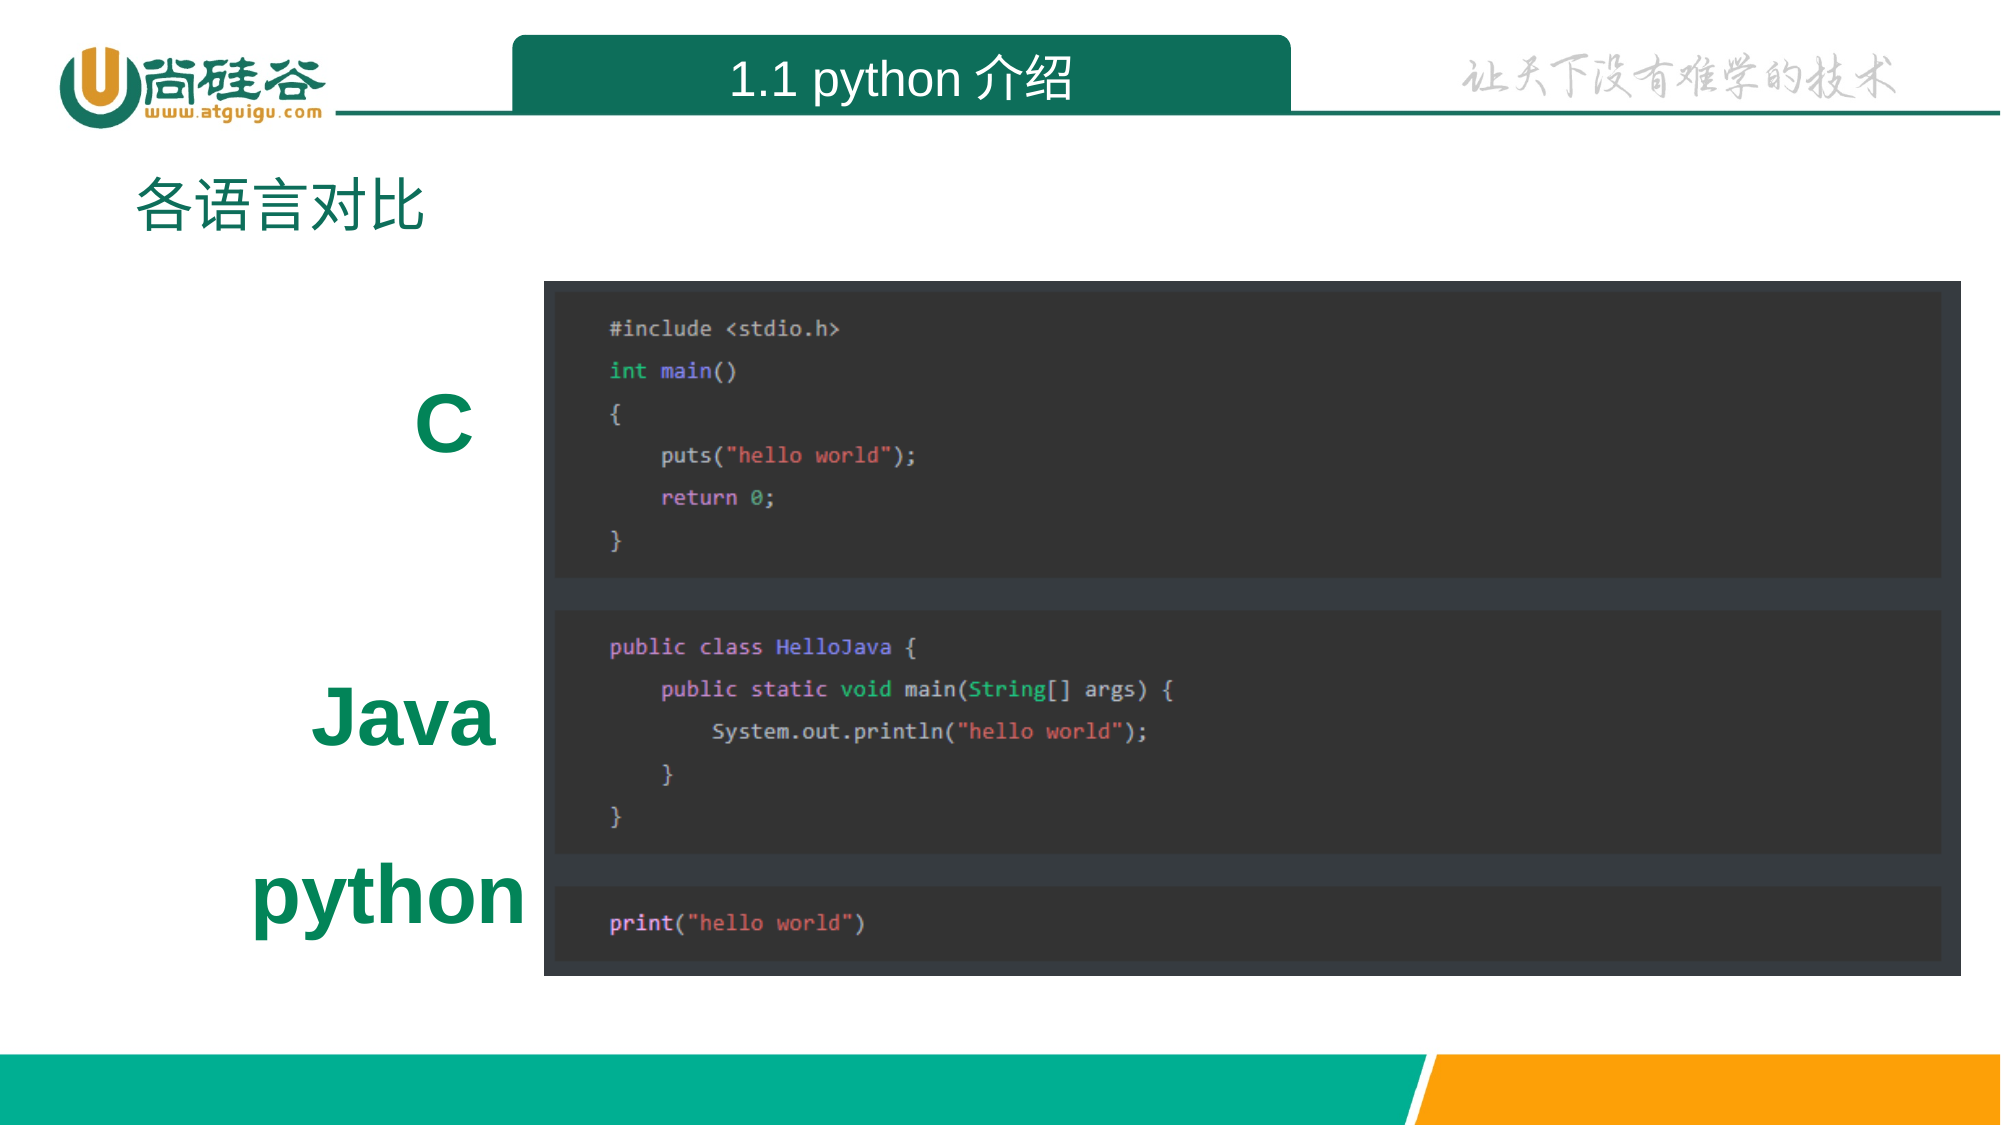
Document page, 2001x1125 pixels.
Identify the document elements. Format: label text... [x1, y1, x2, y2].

text_box 各语言对比 [120, 159, 962, 249]
text_box C [399, 362, 490, 477]
picture [0, 0, 2001, 1125]
text_box 1.1 python介绍 [512, 34, 1291, 114]
text_box python [236, 833, 543, 948]
text_box Java [296, 654, 511, 770]
